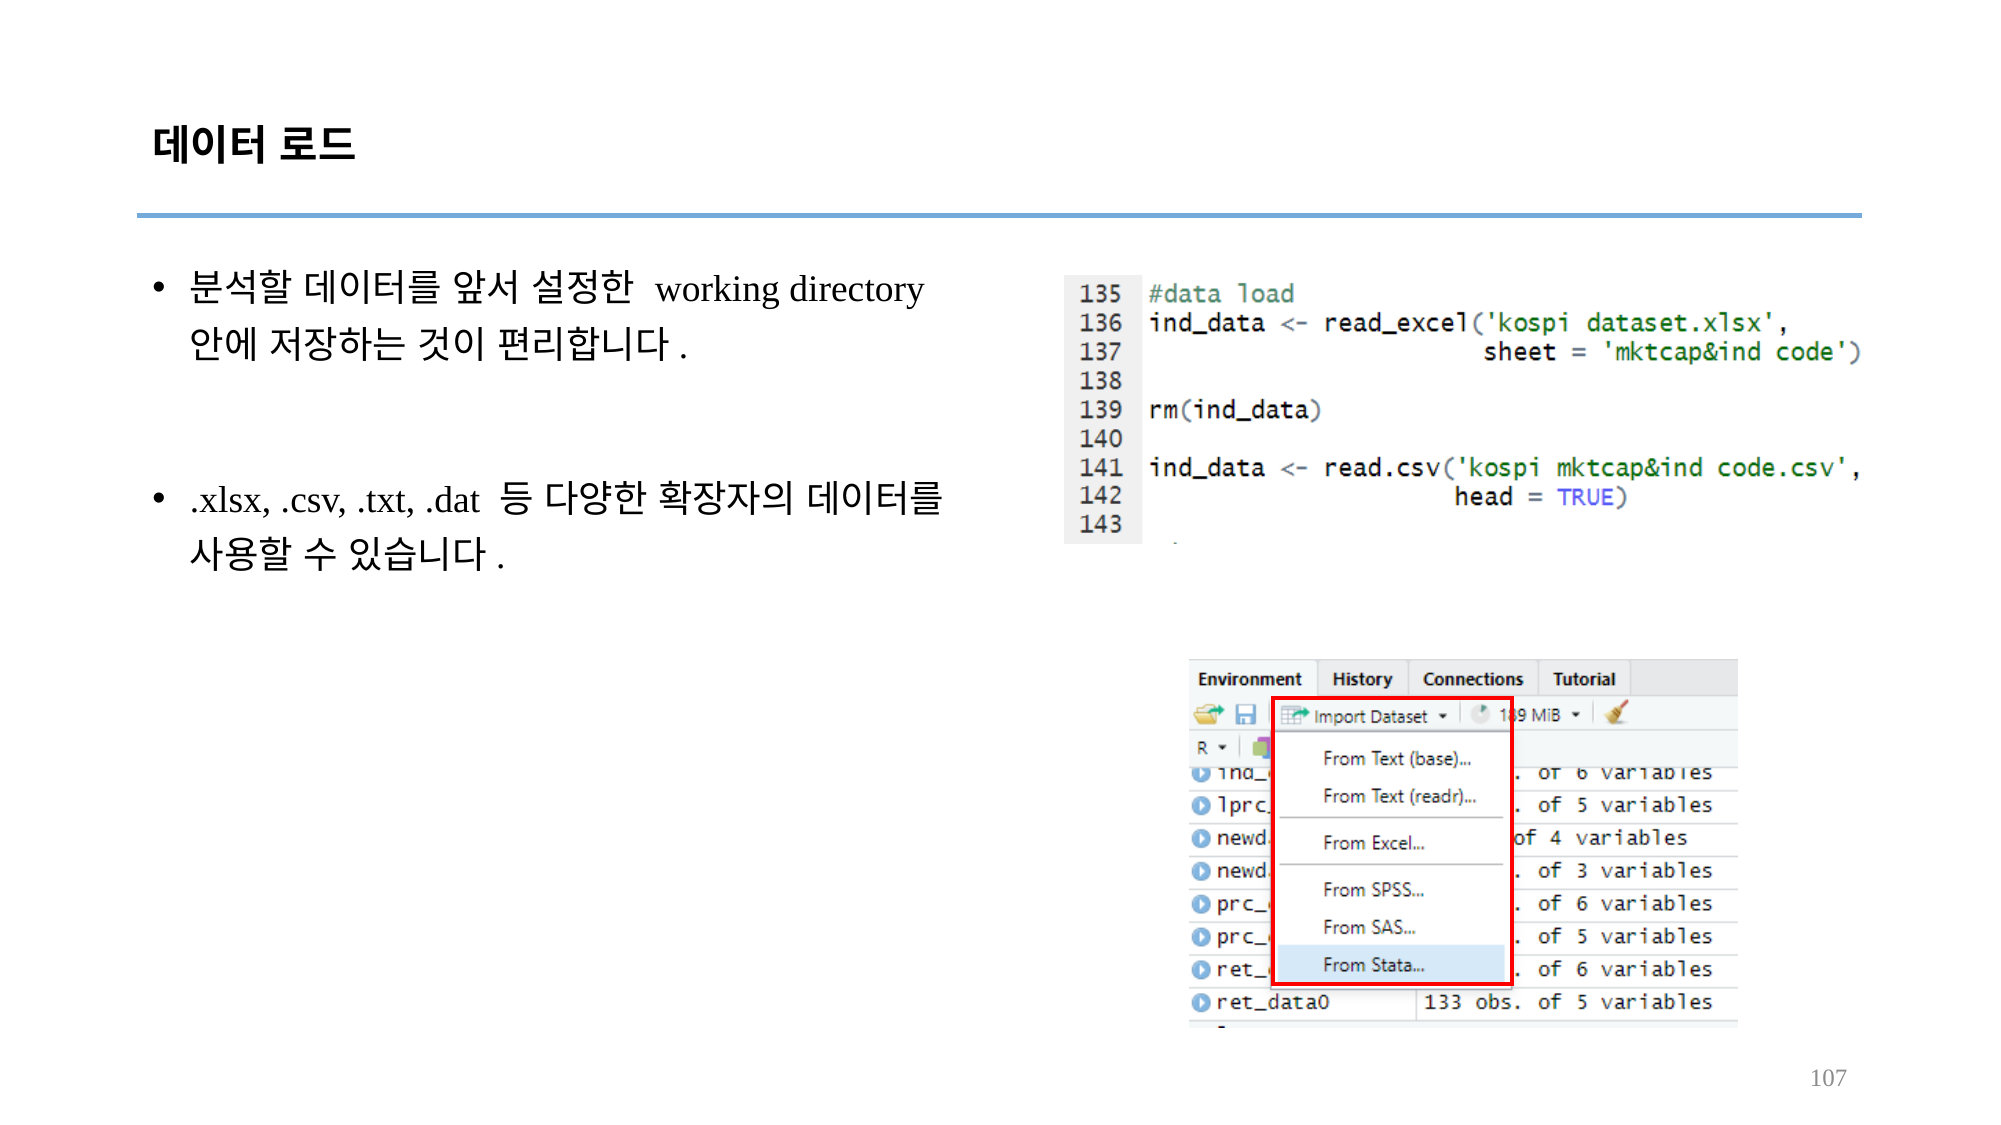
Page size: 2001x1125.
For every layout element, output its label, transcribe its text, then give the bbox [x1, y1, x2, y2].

slide_number 107 [1412, 1042, 1863, 1103]
picture [1064, 275, 1888, 544]
title 데이터 로드 [137, 59, 1863, 216]
picture [1189, 659, 1738, 1028]
list 분석할 데이터를 앞서 설정한 working directory 안에 저장하는 것이 편리합니다. .xlsx, .csv, .txt, .dat 등 다양한 확장자의 데이터를 사용할 수 있습니다. [137, 245, 988, 1014]
